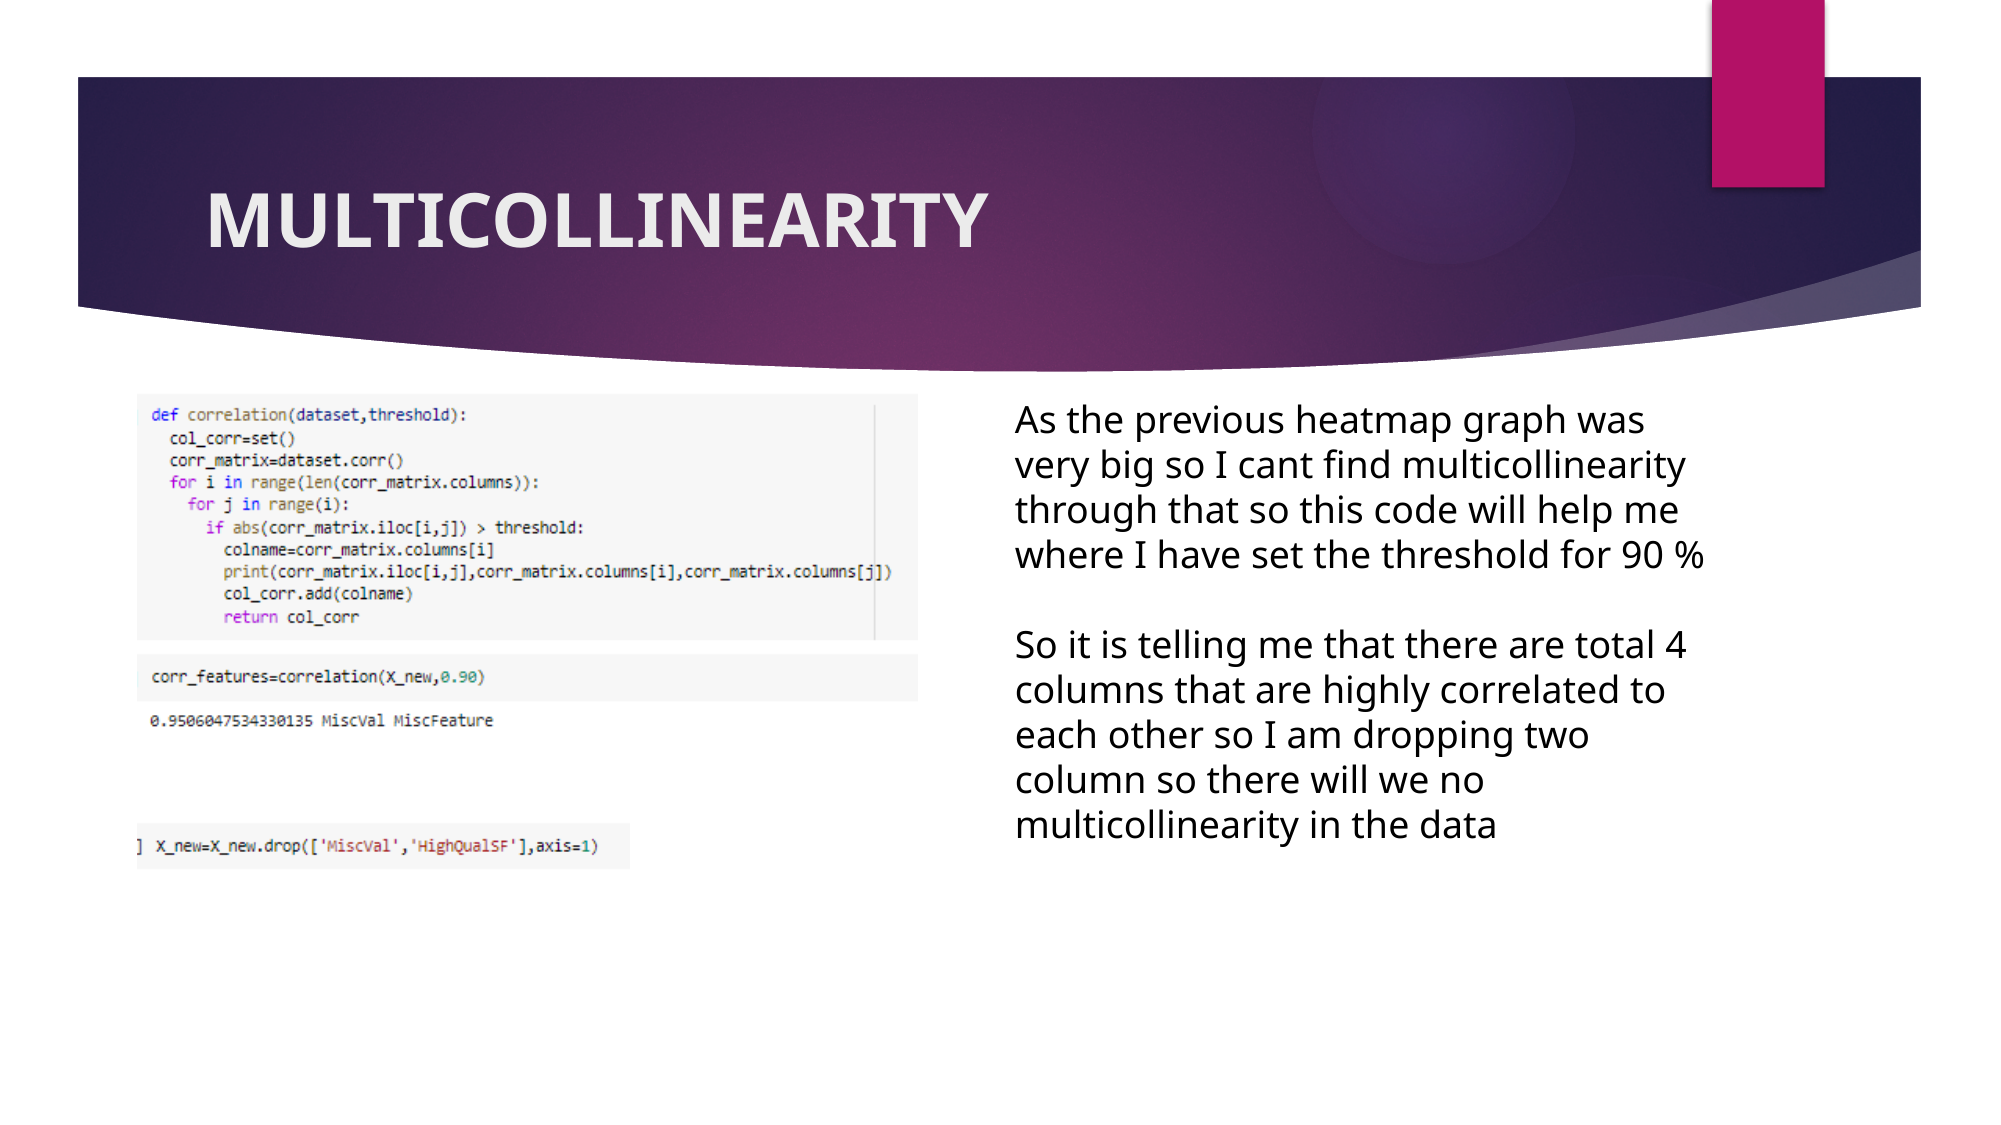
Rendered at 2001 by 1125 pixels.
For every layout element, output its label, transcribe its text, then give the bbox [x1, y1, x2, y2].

picture [137, 813, 630, 882]
text_box As the previous heatmap graph was very big so I cant find multicollinearity through that so this code will help me where I have set the threshold for 90 % So it is telling me that there are total 4 columns that are highly correlated to each other so I am dropping two column so there will we no multicollinearity in the data [999, 388, 1722, 854]
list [137, 388, 918, 737]
title MULTICOLLINEARITY [189, 159, 1627, 276]
